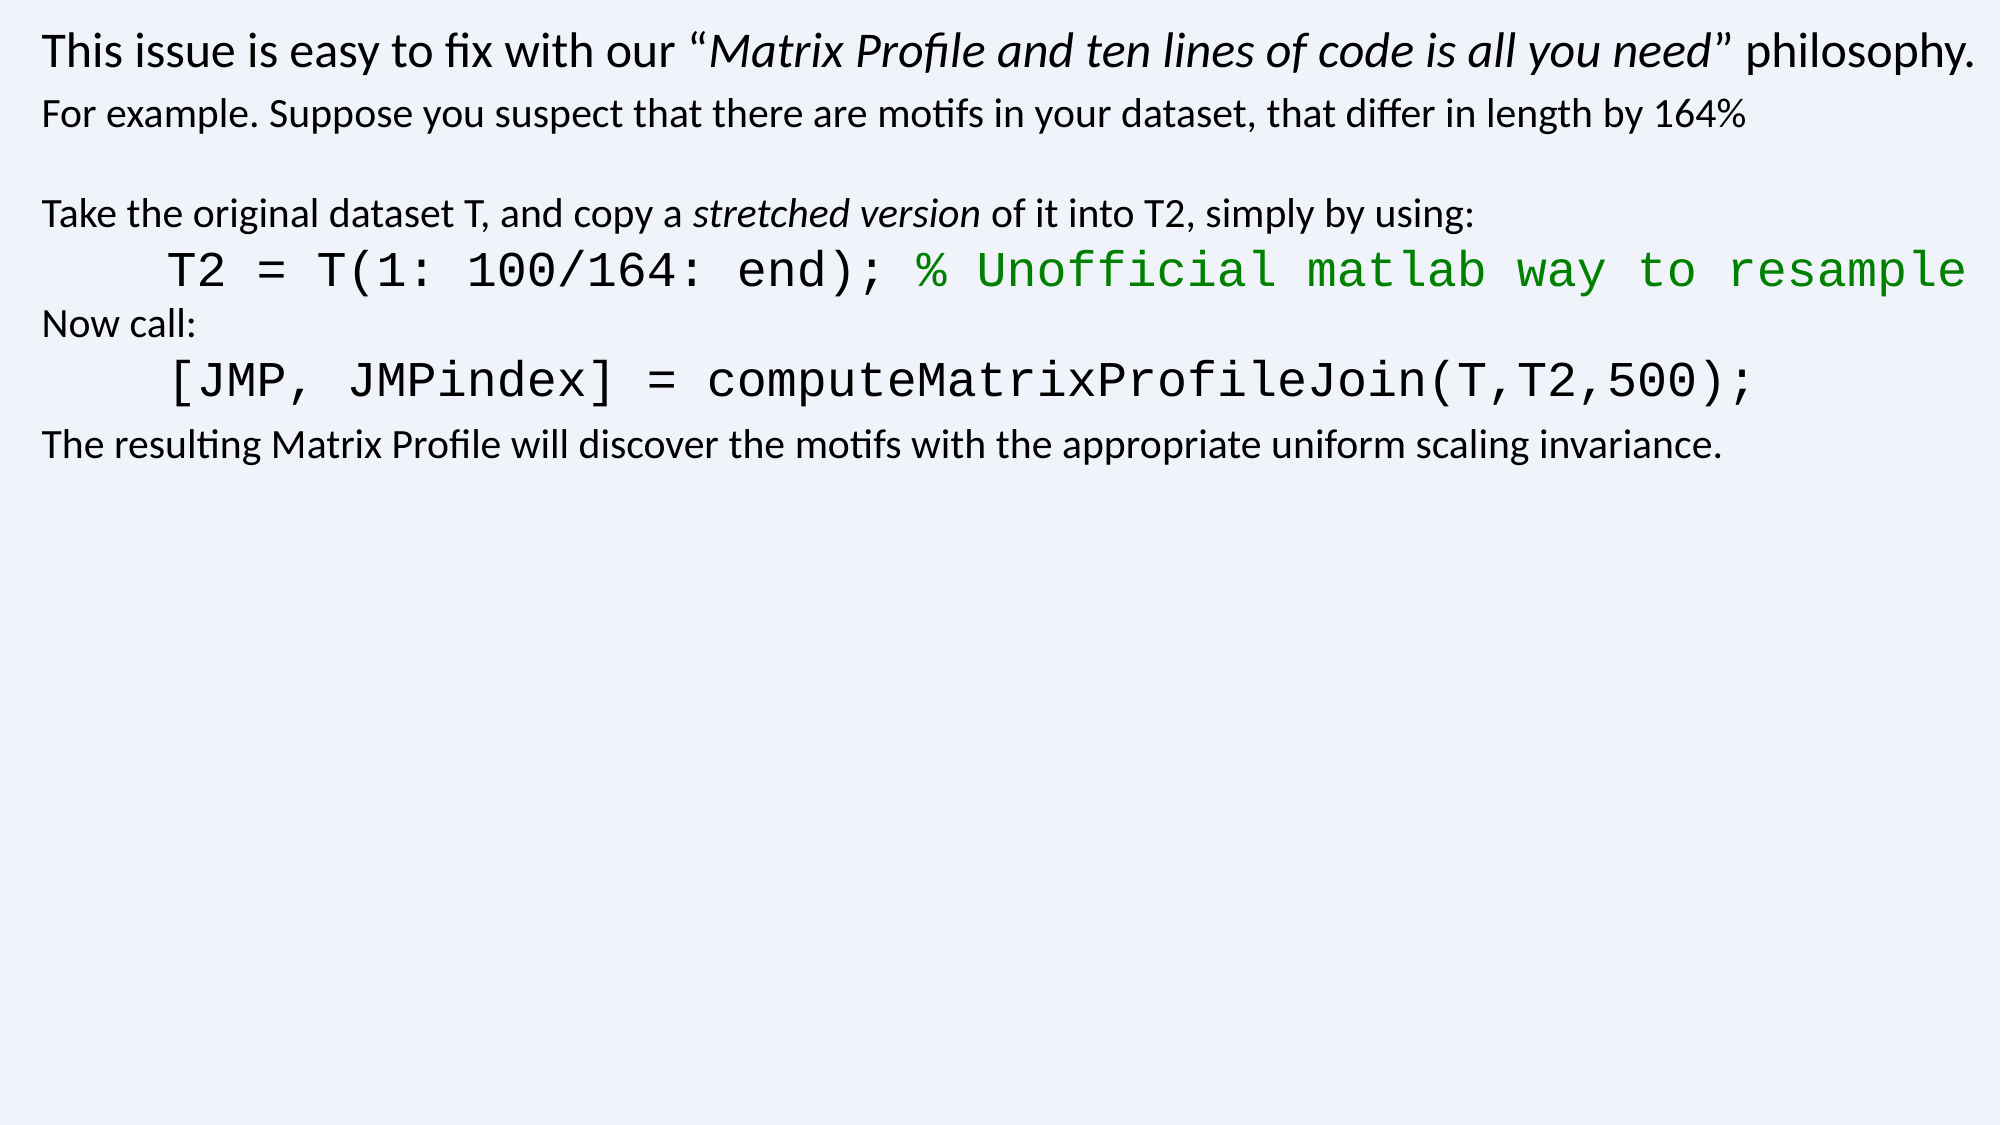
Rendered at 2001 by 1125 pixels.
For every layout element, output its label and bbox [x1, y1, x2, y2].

text_box [26, 10, 2000, 564]
